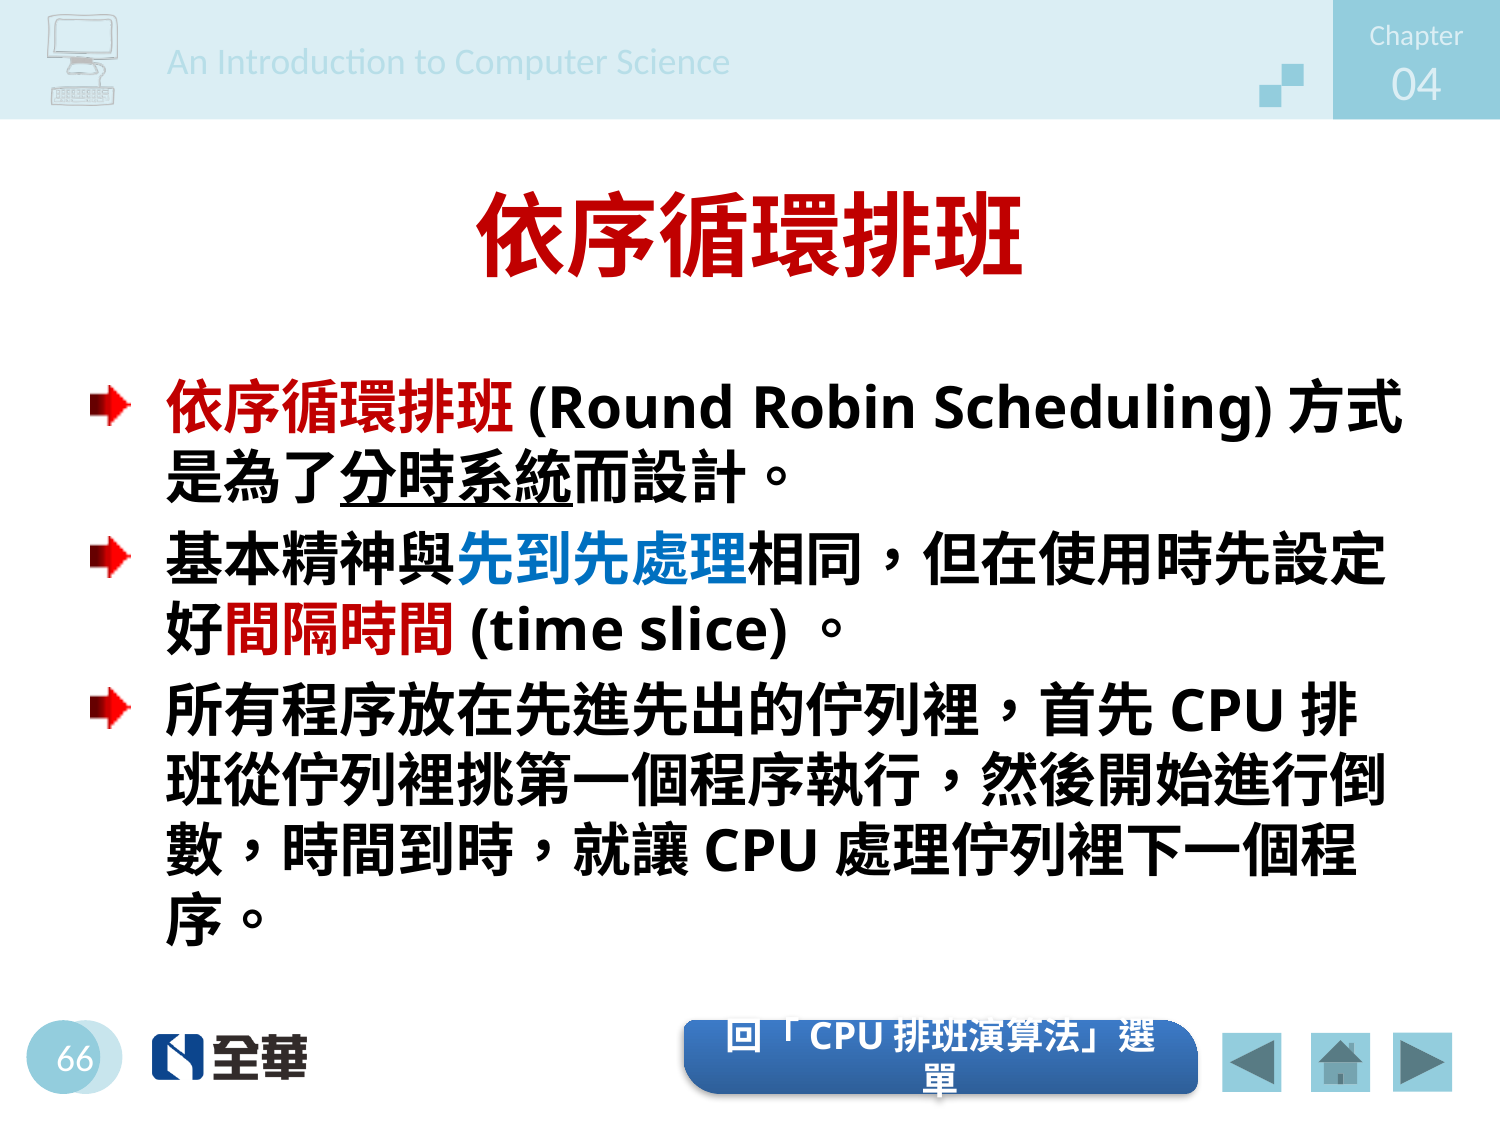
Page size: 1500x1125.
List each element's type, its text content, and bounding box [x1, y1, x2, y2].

list 依序循環排班(Round Robin Scheduling)方式是為了分時系統而設計。 基本精神與先到先處理相同，但在使用時先設定好間隔時間(time slice)。 所有程序放在先進先出的佇列裡，首先CPU排班從佇列裡挑第一個程序執行，然後開始進行倒數，時間到時，就讓CPU處理佇列裡下一個程序。 [75, 363, 1425, 1005]
picture [47, 14, 118, 106]
picture [90, 385, 131, 426]
picture [90, 536, 131, 578]
text_box 回「CPU排班演算法」選單 [683, 1020, 1198, 1094]
picture [152, 1034, 307, 1080]
picture [90, 687, 131, 729]
title 依序循環排班 [75, 138, 1425, 327]
